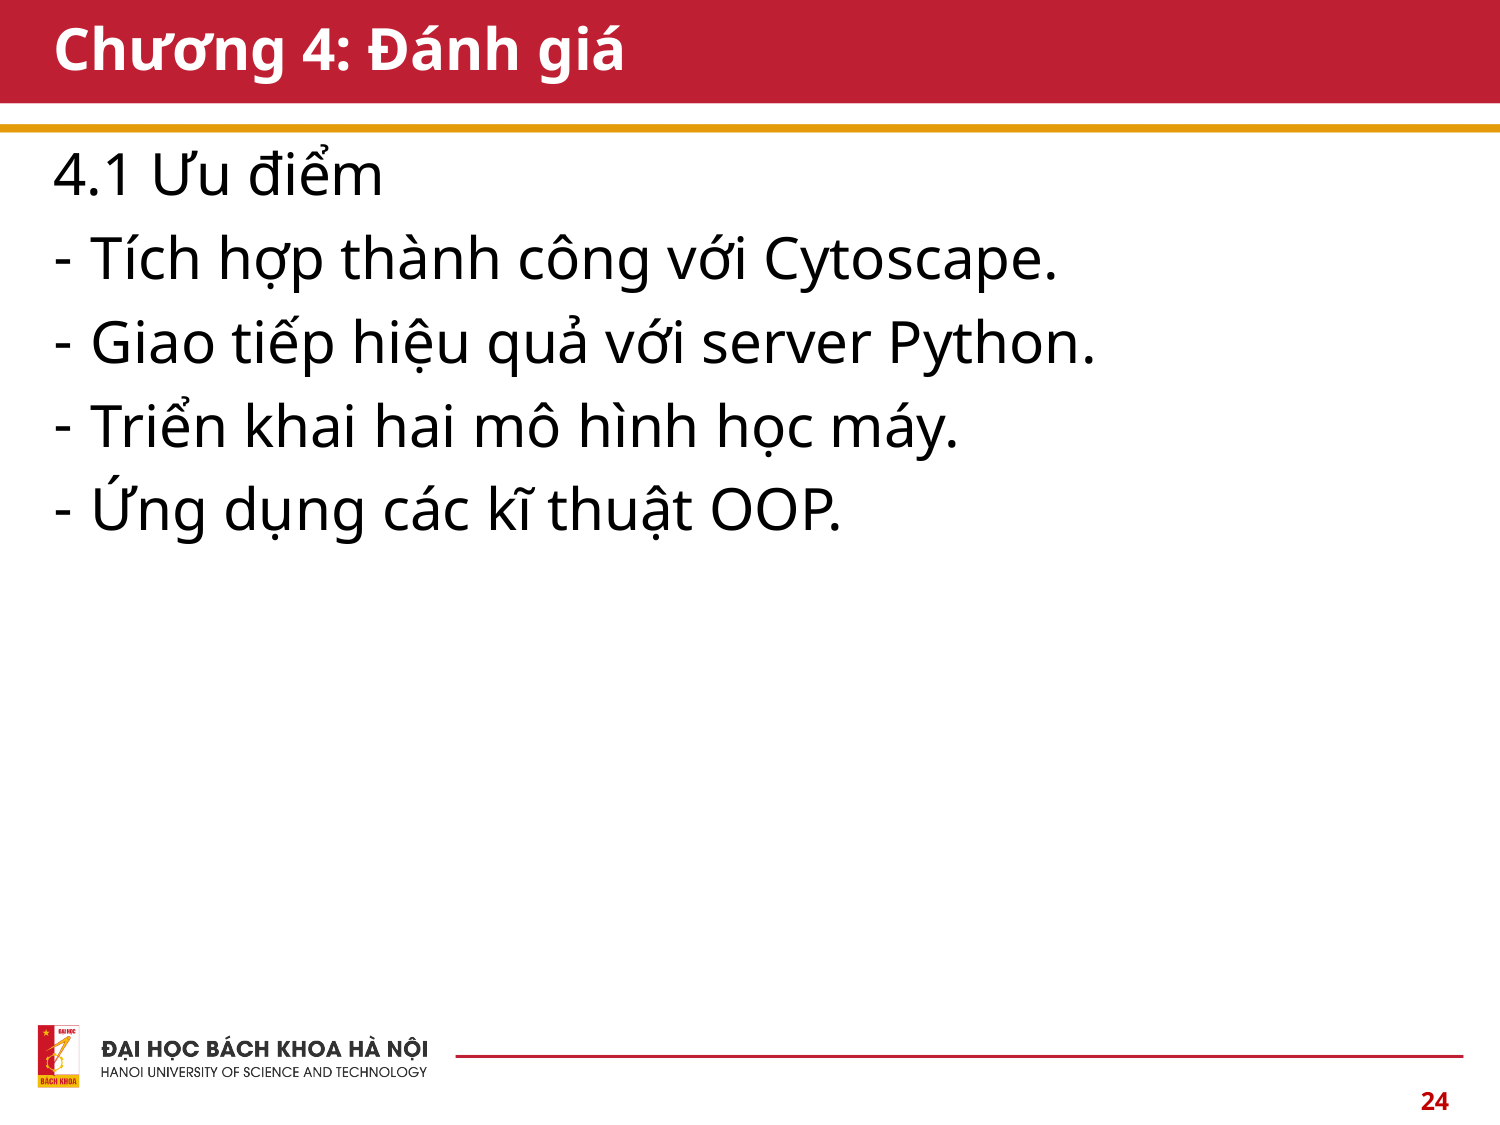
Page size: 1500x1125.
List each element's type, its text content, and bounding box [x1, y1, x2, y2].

slide_number 24 [1126, 1078, 1464, 1125]
title Chương 4: Đánh giá [38, 12, 1462, 87]
list 4.1 Ưu điểm Tích hợp thành công với Cytoscape. Giao tiếp hiệu quả với server Python. Triển khai hai mô hình học máy. Ứng dụng các kĩ thuật OOP. [38, 138, 1462, 1008]
picture [0, 0, 1500, 1125]
